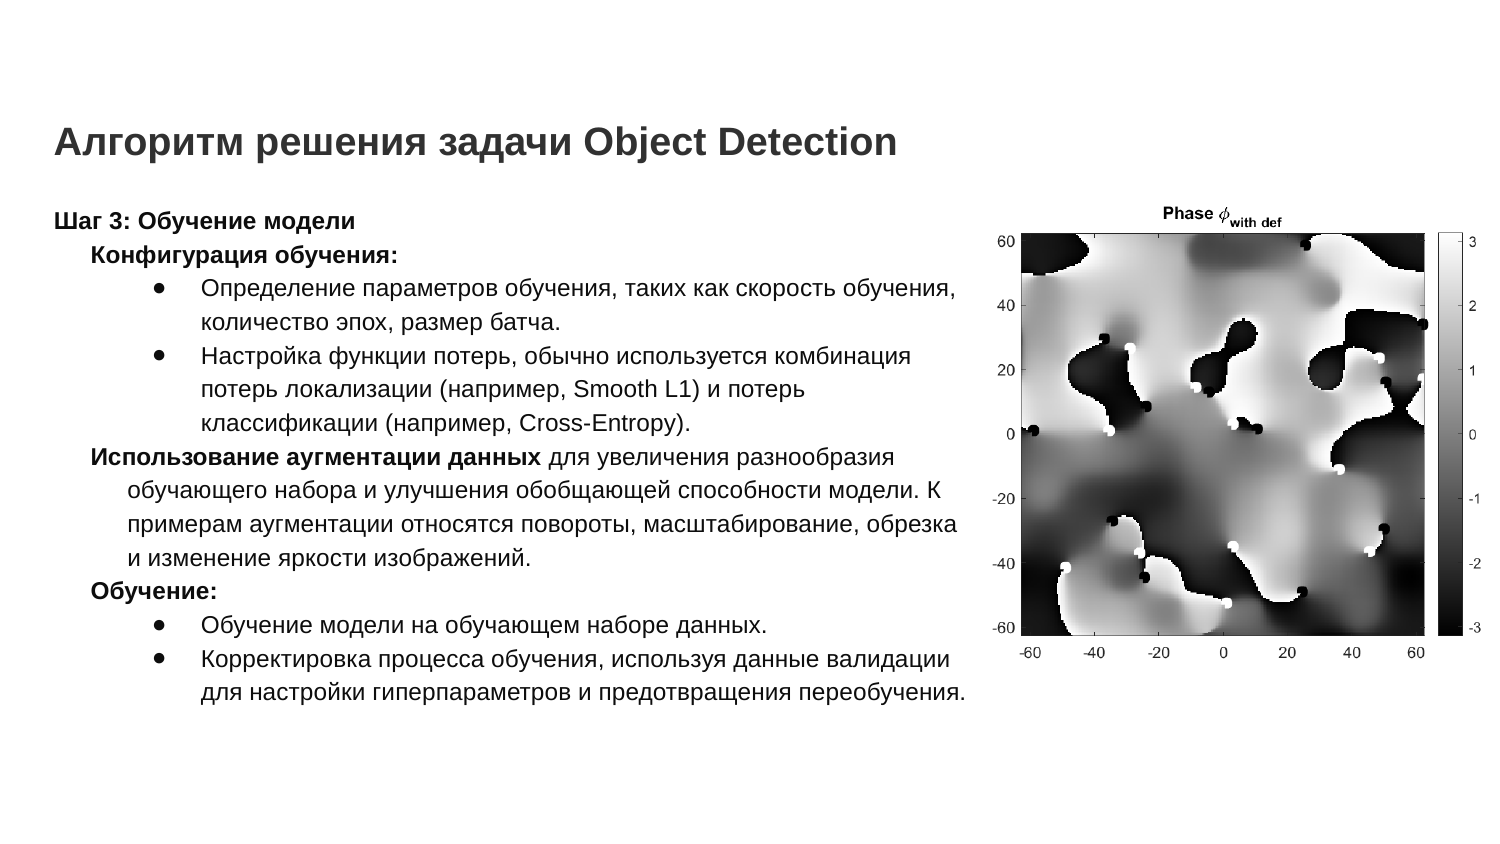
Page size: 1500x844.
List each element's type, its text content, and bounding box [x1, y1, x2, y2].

text_box Алгоритм решения задачи Object Detection [38, 94, 1356, 179]
picture [990, 196, 1483, 691]
list Шаг 3: Обучение модели Конфигурация обучения: Определение параметров обучения, таких как скорость обучения, количество эпох, размер батча. Настройка функции потерь, обычно используется комбинация потерь локализации (например, Smooth L1) и потерь классификации (например, Cross-Entropy). Использование аугментации данных для увеличения разнообразия обучающего набора и улучшения обобщающей способности модели. К примерам аугментации относятся повороты, масштабирование, обрезка и изменение яркости изображений. Обучение: Обучение модели на обучающем наборе данных. Корректировка процесса обучения, используя данные валидации для настройки гиперпараметров и предотвращения переобучения. [38, 185, 993, 747]
